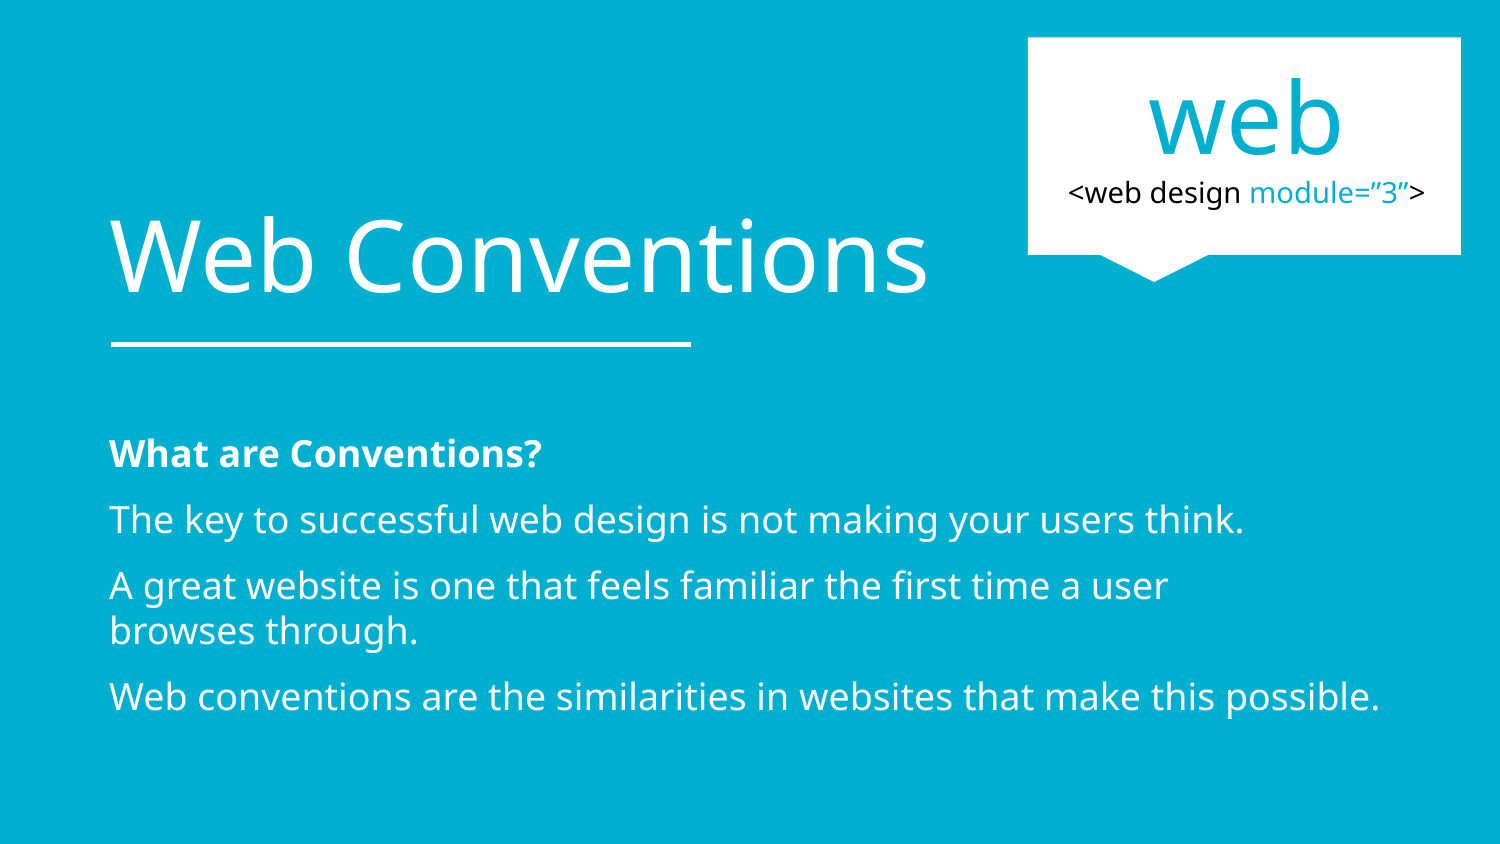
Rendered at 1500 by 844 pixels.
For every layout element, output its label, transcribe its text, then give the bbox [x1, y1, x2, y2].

text_box [1027, 37, 1461, 159]
text_box Web Conventions [94, 192, 1076, 328]
text_box What are Conventions? The key to successful web design is not making your users think. A great website is one that feels familiar the first time a user browses through. Web conventions are the similarities in websites that make this possible. [94, 415, 1447, 785]
text_box <web design module=”3”> [956, 159, 1500, 225]
text_box [1027, 225, 1461, 282]
text_box web [1085, 39, 1408, 159]
